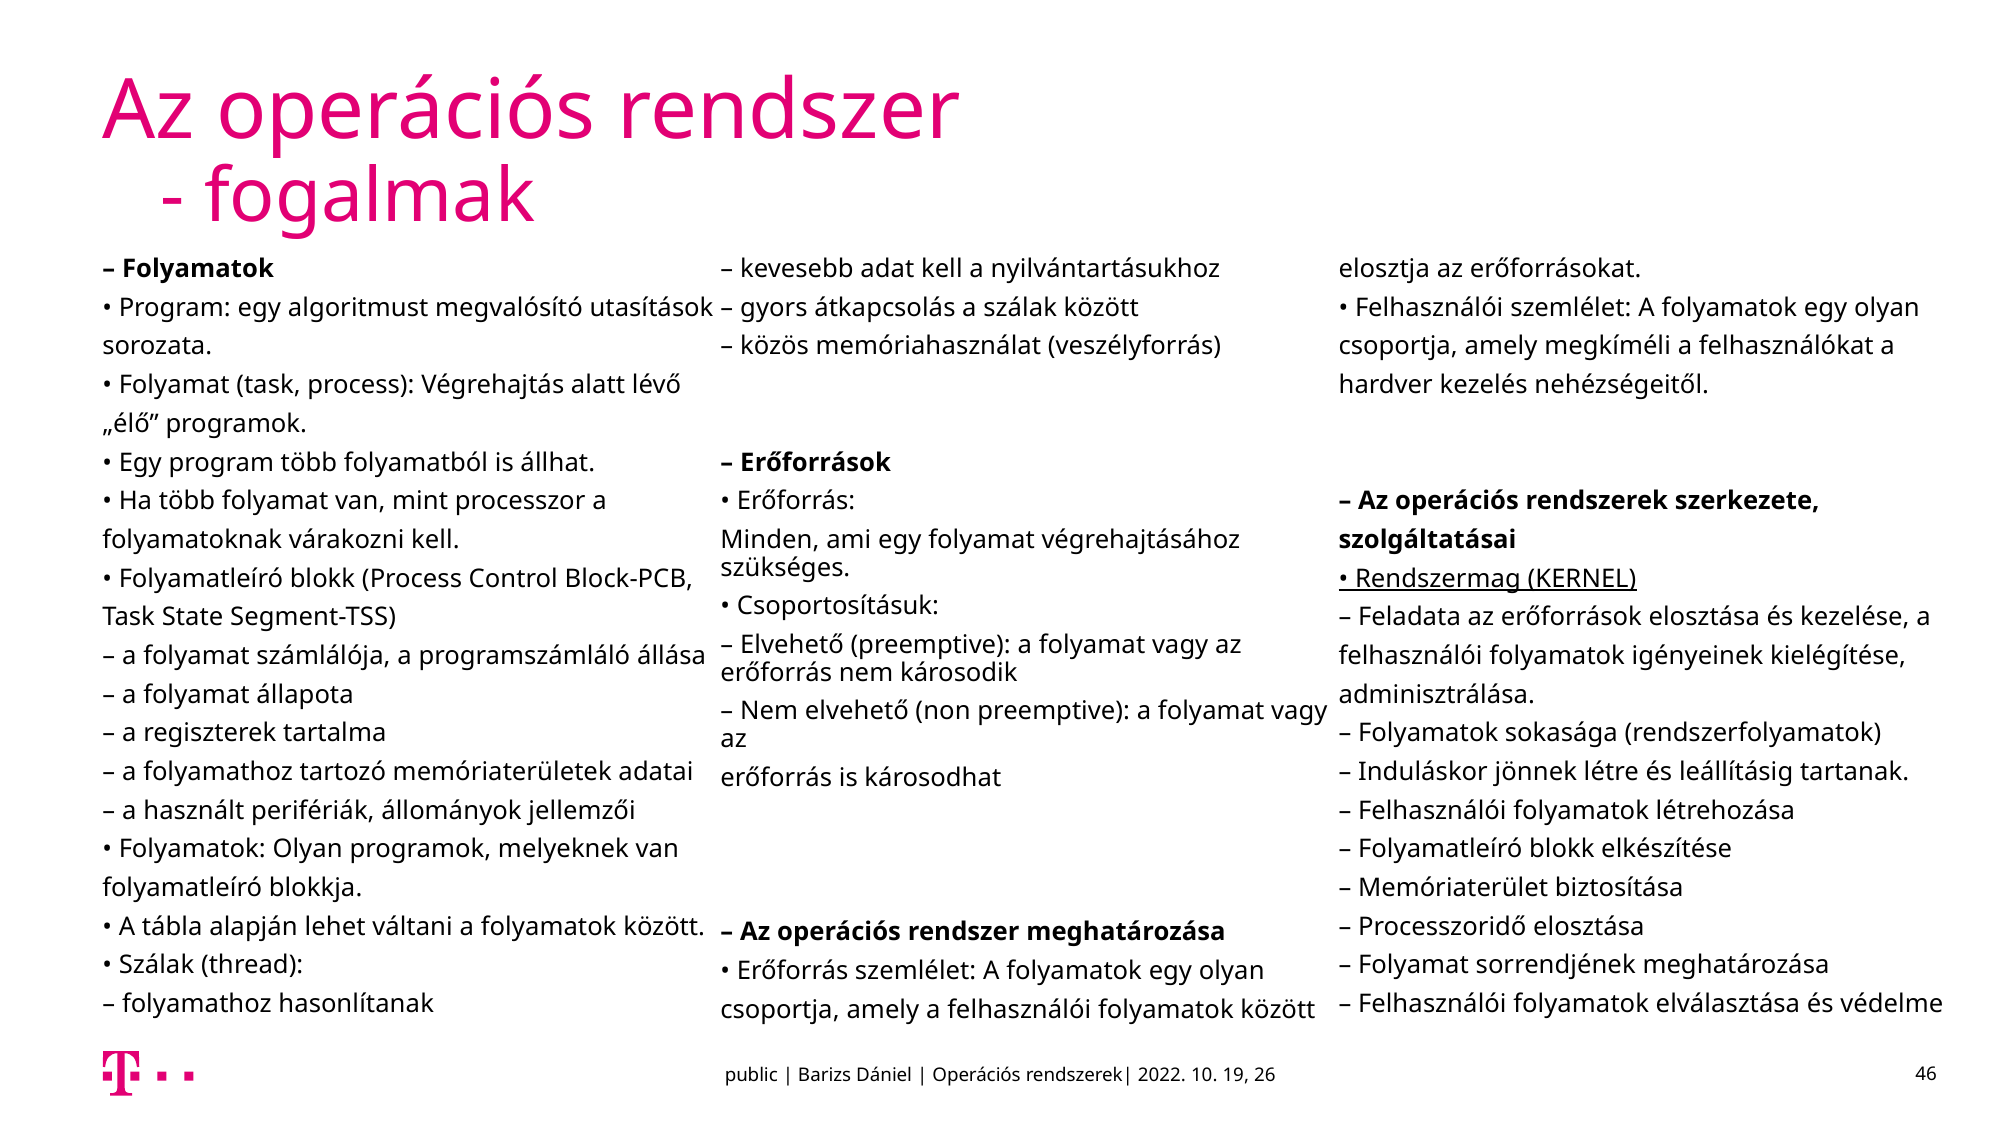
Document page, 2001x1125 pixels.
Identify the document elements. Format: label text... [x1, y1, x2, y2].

slide_number 46 [1915, 1047, 1957, 1101]
title Az operációs rendszer - fogalmak [102, 66, 1898, 255]
footer public | Barizs Dániel | Operációs rendszerek| 2022. 10. 19, 26 [385, 1047, 1615, 1101]
list – Folyamatok • Program: egy algoritmust megvalósító utasítások sorozata. • Folyamat (task, process): Végrehajtás alatt lévő „élő” programok. • Egy program több folyamatból is állhat. • Ha több folyamat van, mint processzor a folyamatoknak várakozni kell. • Folyamatleíró blokk (Process Control Block-PCB, Task State Segment-TSS) – a folyamat számlálója, a programszámláló állása – a folyamat állapota – a regiszterek tartalma – a folyamathoz tartozó memóriaterületek adatai – a használt perifériák, állományok jellemzői • Folyamatok: Olyan programok, melyeknek van folyamatleíró blokkja. • A tábla alapján lehet váltani a folyamatok között. • Szálak (thread): – folyamathoz hasonlítanak – kevesebb adat kell a nyilvántartásukhoz – gyors átkapcsolás a szálak között – közös memóriahasználat (veszélyforrás) – Erőforrások • Erőforrás: Minden, ami egy folyamat végrehajtásához szükséges. • Csoportosításuk: – Elvehető (preemptive): a folyamat vagy az erőforrás nem károsodik – Nem elvehető (non preemptive): a folyamat vagy az erőforrás is károsodhat – Az operációs rendszer meghatározása • Erőforrás szemlélet: A folyamatok egy olyan csoportja, amely a felhasználói folyamatok között elosztja az erőforrásokat. • Felhasználói szemlélet: A folyamatok egy olyan csoportja, amely megkíméli a felhasználókat a hardver kezelés nehézségeitől. – Az operációs rendszerek szerkezete, szolgáltatásai • Rendszermag (KERNEL) – Feladata az erőforrások elosztása és kezelése, a felhasználói folyamatok igényeinek kielégítése, adminisztrálása. – Folyamatok sokasága (rendszerfolyamatok) – Induláskor jönnek létre és leállításig tartanak. – Felhasználói folyamatok létrehozása – Folyamatleíró blokk elkészítése – Memóriaterület biztosítása – Processzoridő elosztása – Folyamat sorrendjének meghatározása – Felhasználói folyamatok elválasztása és védelme [102, 255, 1957, 1035]
